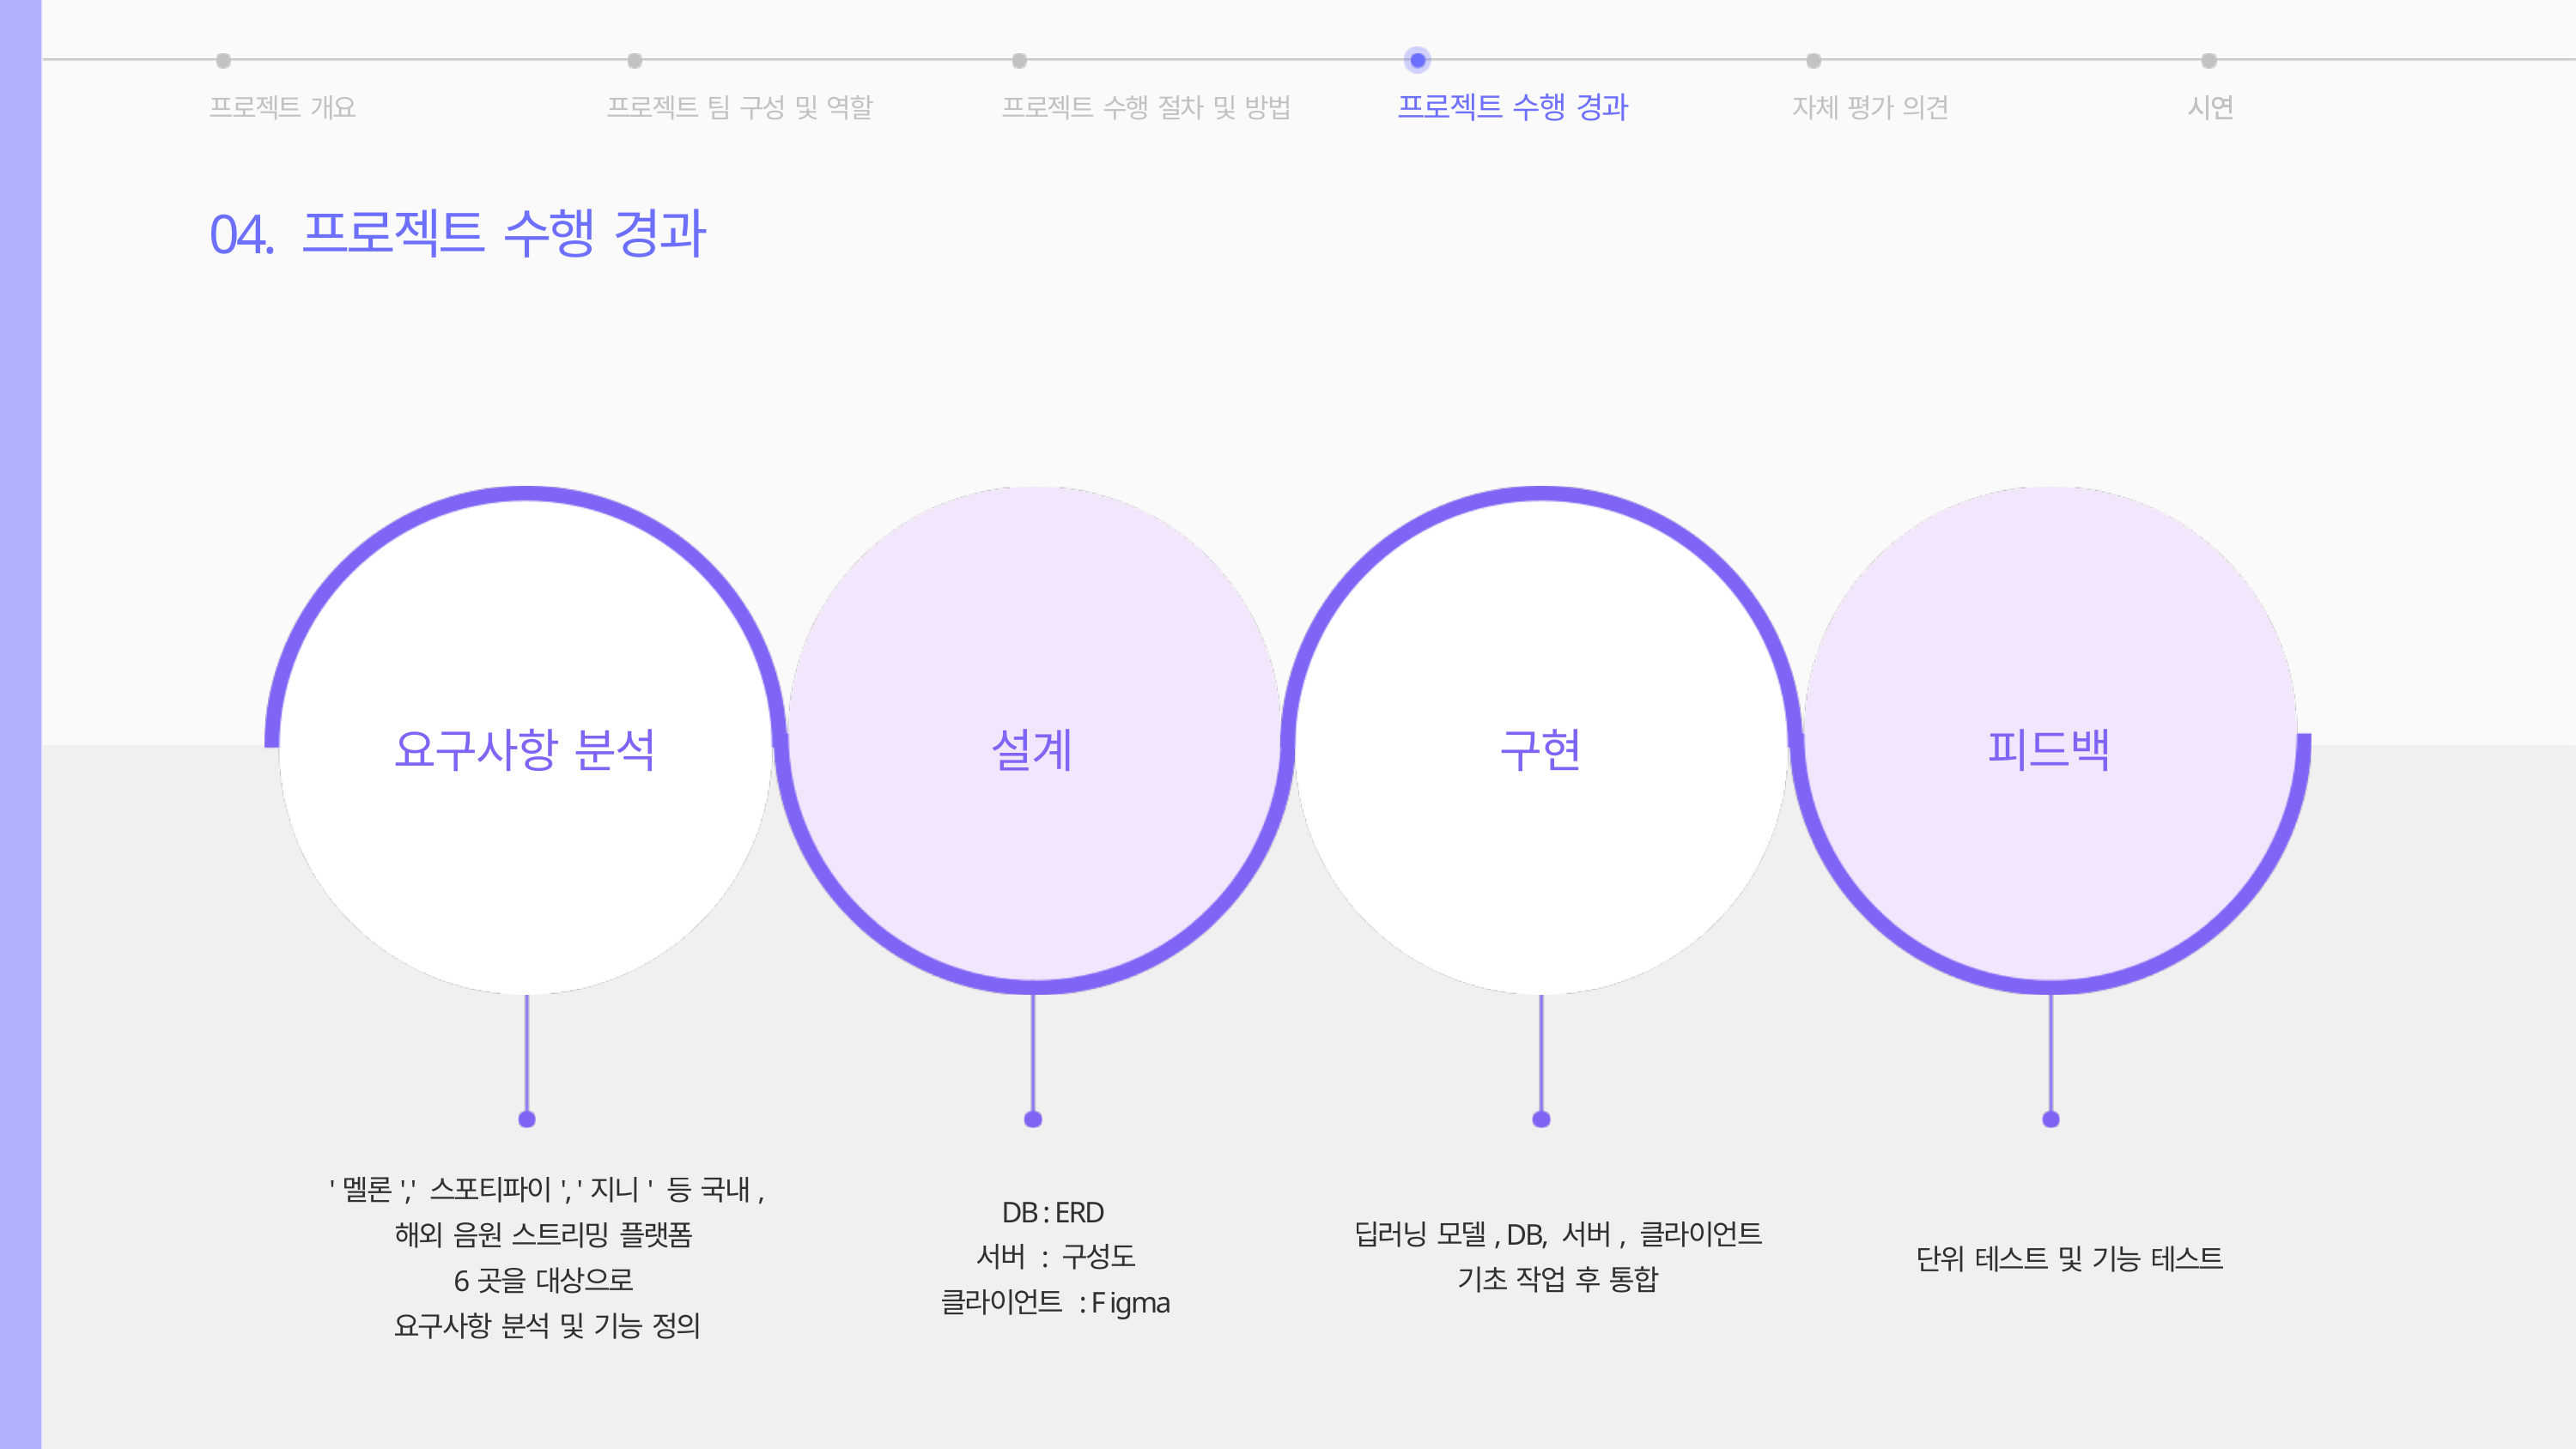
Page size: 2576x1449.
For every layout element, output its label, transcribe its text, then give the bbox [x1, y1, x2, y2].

text_box 프로젝트 팀 구성 및 역할 [606, 85, 916, 124]
text_box 프로젝트 개요 [209, 85, 434, 124]
text_box 시연 [2187, 85, 2295, 124]
text_box 프로젝트 수행 경과 [1397, 82, 1636, 125]
picture [0, 0, 2576, 1449]
text_box 프로젝트 수행 절차 및 방법 [1001, 85, 1340, 124]
text_box 자체 평가 의견 [1792, 85, 2016, 124]
text_box 04. 프로젝트 수행 경과 [209, 189, 890, 265]
